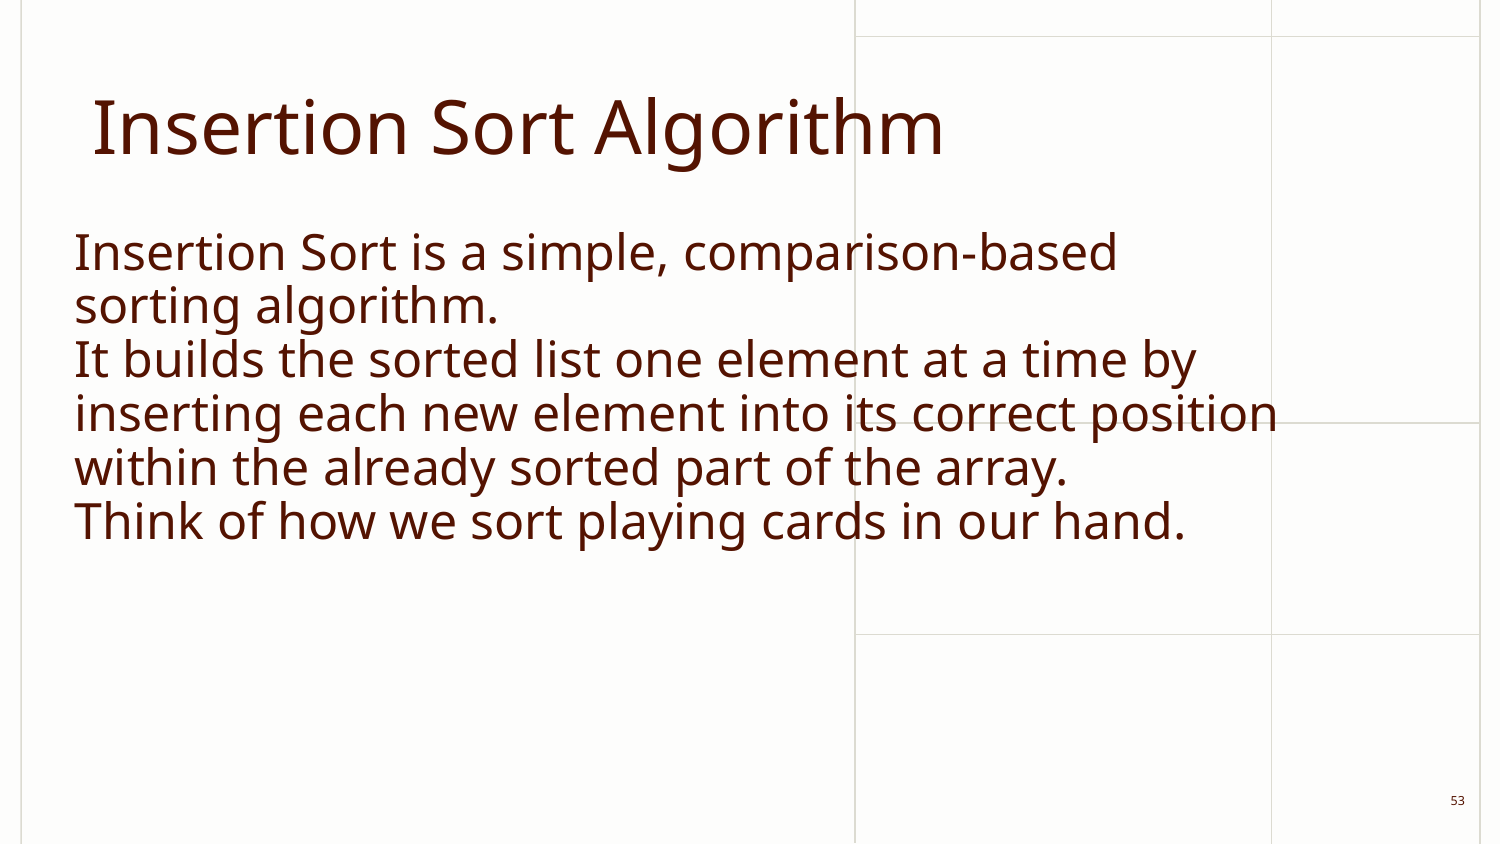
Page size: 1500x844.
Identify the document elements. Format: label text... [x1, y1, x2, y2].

slide_number ‹#› [1390, 778, 1481, 843]
title Insertion Sort is a simple, comparison-based sorting algorithm. It builds the sorted list one element at a time by inserting each new element into its correct position within the already sorted part of the array. Think of how we sort playing cards in our hand. [59, 211, 1306, 620]
title Insertion Sort Algorithm [77, 75, 1289, 211]
